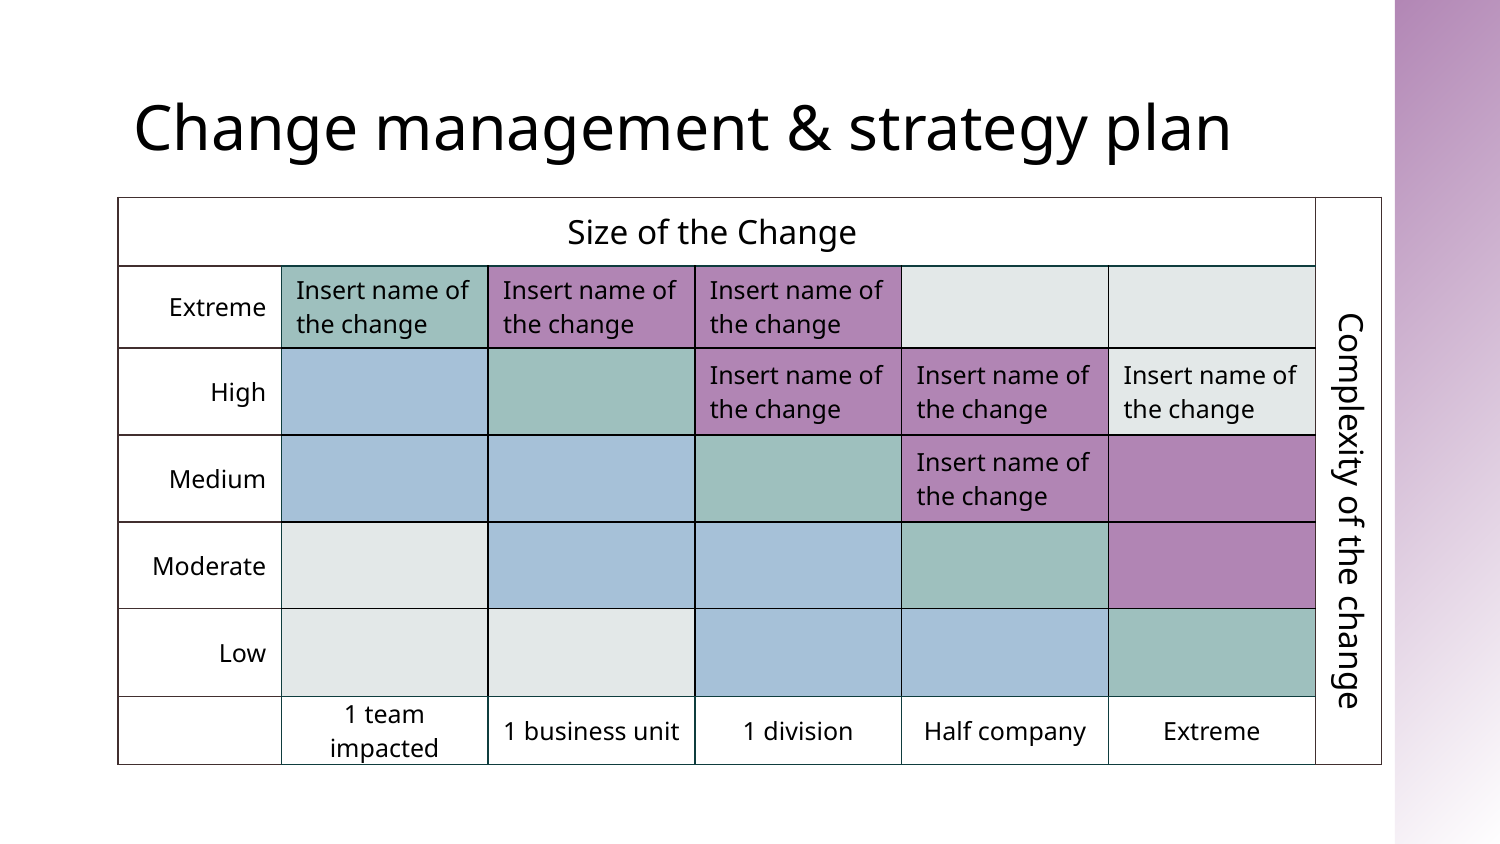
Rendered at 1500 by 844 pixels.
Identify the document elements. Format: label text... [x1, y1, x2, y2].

table_cell 1 business unit [489, 697, 694, 764]
table_cell [902, 609, 1108, 696]
table_cell [282, 609, 487, 696]
table_cell 1 division [696, 697, 901, 764]
table_cell Half company [902, 697, 1108, 764]
table_cell Extreme [1109, 697, 1315, 764]
table_cell Insert name of the change [902, 349, 1108, 434]
table_cell [902, 523, 1108, 608]
table_cell Low [119, 609, 281, 696]
table_cell [696, 609, 901, 696]
table_cell Moderate [119, 523, 281, 608]
table_cell [119, 697, 281, 764]
table_cell [489, 609, 694, 696]
table_cell [489, 436, 694, 521]
table_cell [1109, 436, 1315, 521]
table_cell Insert name of the change [282, 267, 487, 347]
table_cell [902, 267, 1108, 347]
title Change management & strategy plan [118, 72, 1382, 167]
table_cell [282, 349, 487, 434]
text_box Complexity of the change [1326, 256, 1379, 767]
table_cell Insert name of the change [696, 267, 901, 347]
table_cell Insert name of the change [902, 436, 1108, 521]
table_cell [1109, 267, 1315, 347]
table_cell 1 team impacted [282, 697, 487, 764]
table_cell High [119, 349, 281, 434]
table_cell Insert name of the change [696, 349, 901, 434]
table_cell [1109, 523, 1315, 608]
table_header [1316, 198, 1381, 764]
table_cell Insert name of the change [1109, 349, 1315, 434]
table_cell [696, 436, 901, 521]
table_cell [1109, 609, 1315, 696]
table_header Size of the Change [119, 198, 1315, 265]
table_cell Insert name of the change [489, 267, 694, 347]
table_cell [282, 436, 487, 521]
table_cell [696, 523, 901, 608]
table_cell Extreme [119, 267, 281, 347]
table_cell [489, 523, 694, 608]
table_cell [489, 349, 694, 434]
table_cell [282, 523, 487, 608]
table_cell Medium [119, 436, 281, 521]
